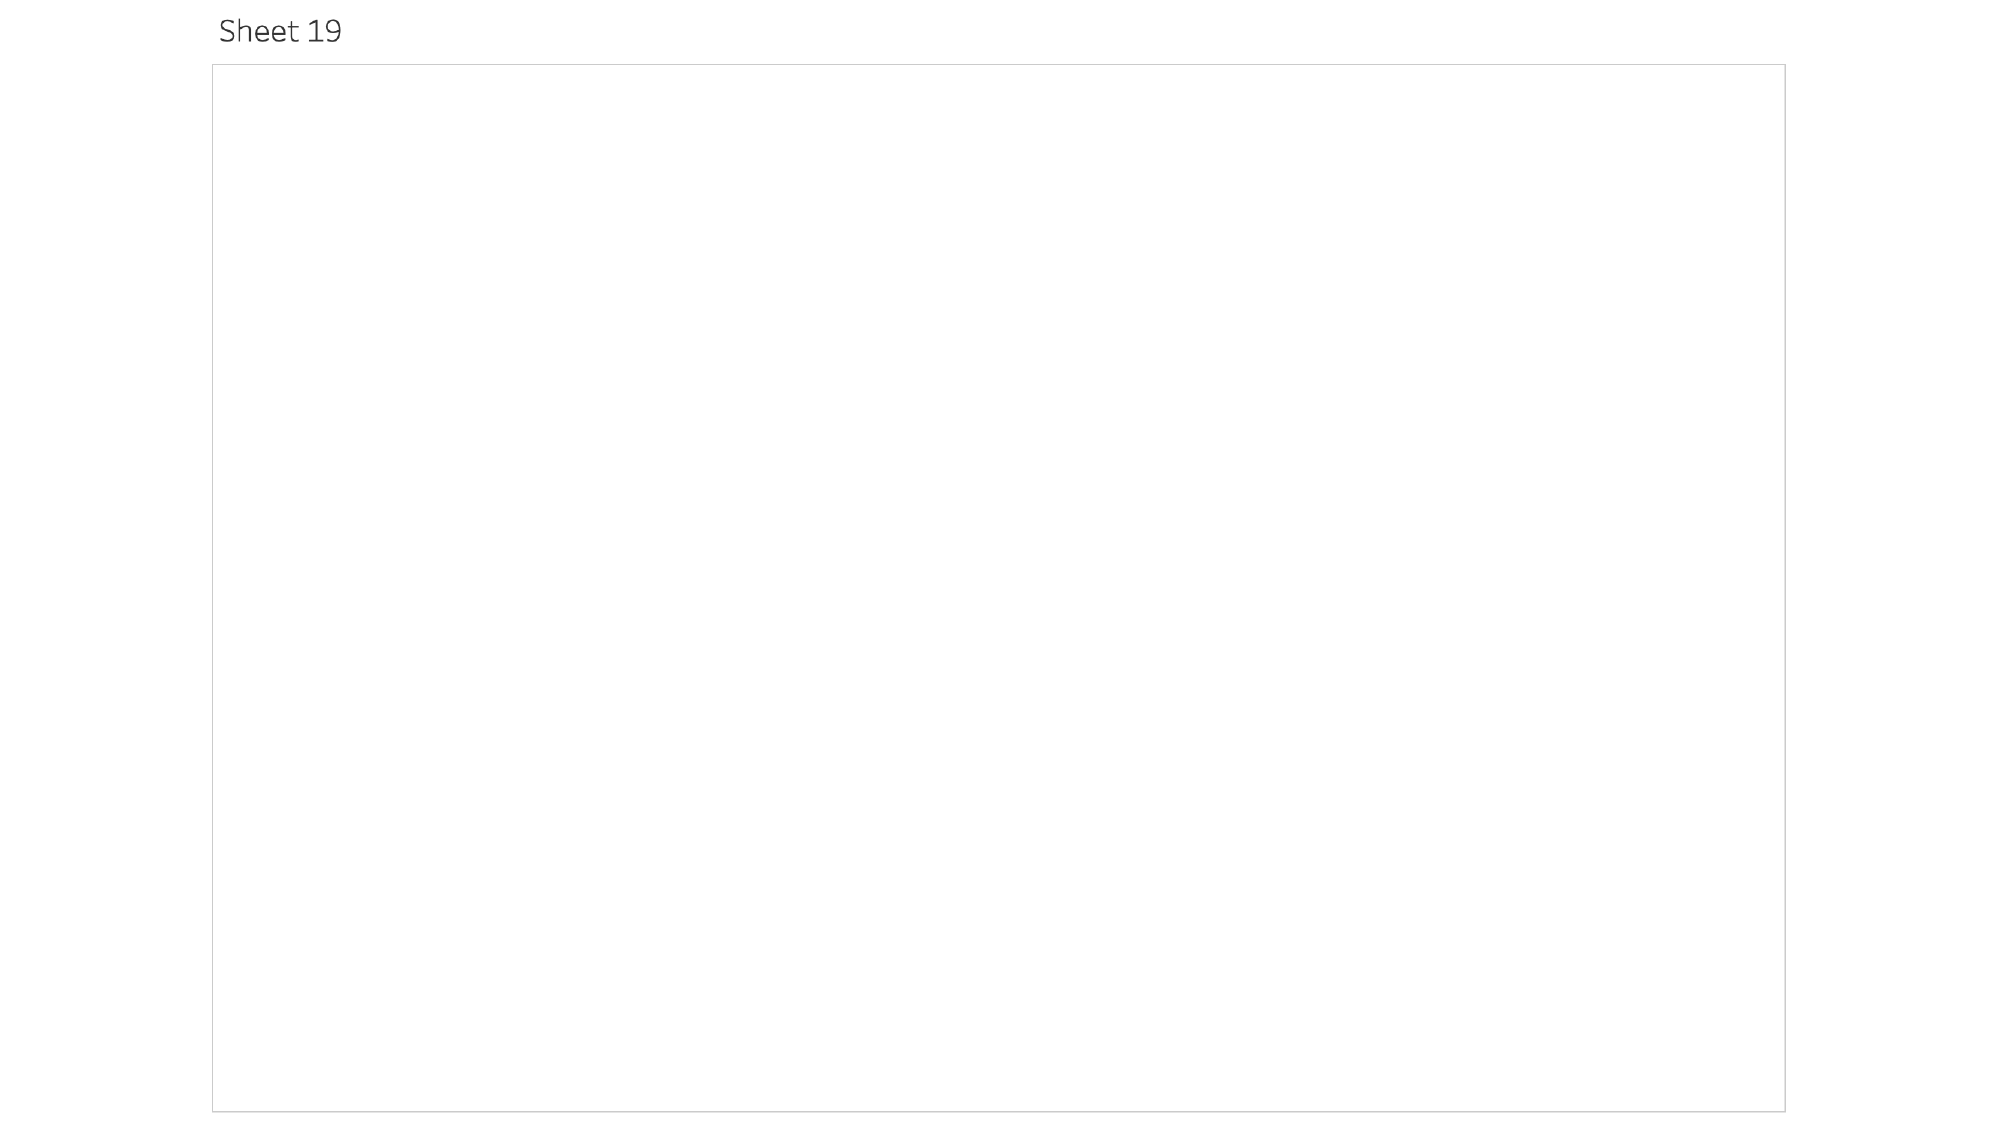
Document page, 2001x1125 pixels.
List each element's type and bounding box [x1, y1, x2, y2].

picture [212, 0, 1788, 1125]
